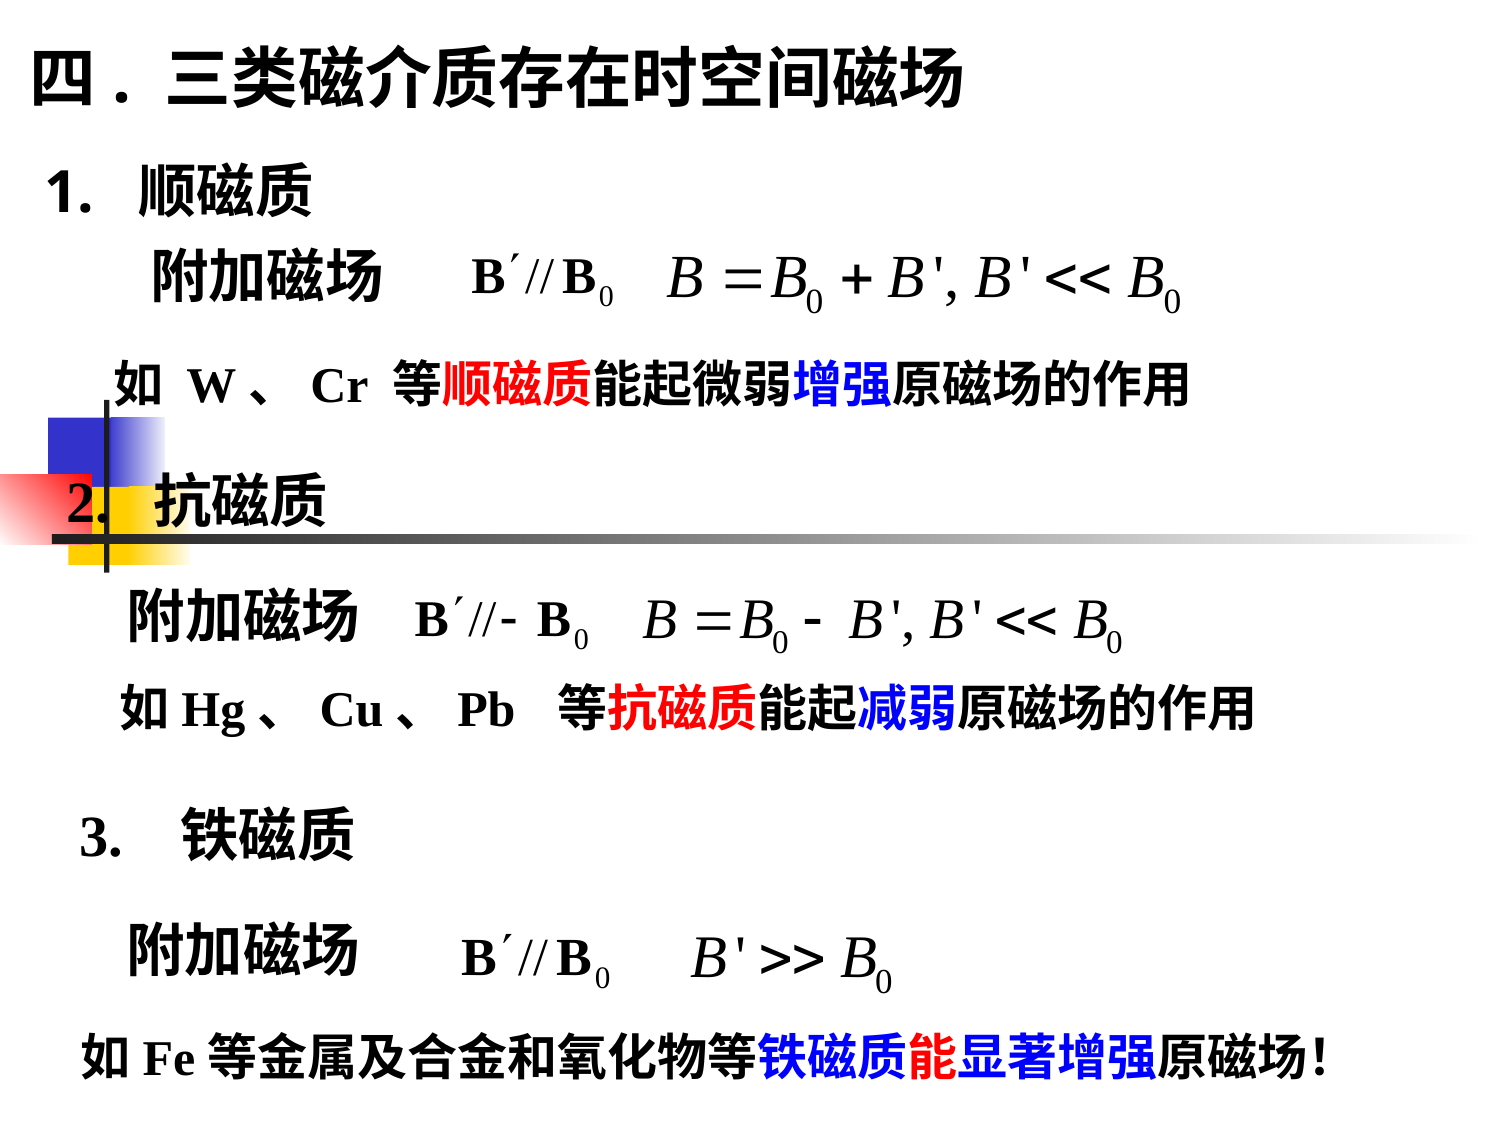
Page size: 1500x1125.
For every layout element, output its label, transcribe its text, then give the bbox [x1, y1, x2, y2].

text_box 如 W、Cr 等顺磁质能起微弱增强原磁场的作用 [98, 344, 1500, 420]
text_box 附加磁场 [111, 905, 412, 991]
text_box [464, 237, 624, 320]
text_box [454, 917, 621, 1003]
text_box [407, 580, 597, 663]
text_box 如Fe等金属及合金和氧化物等铁磁质能显著增强原磁场！ [65, 1018, 1472, 1094]
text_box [678, 917, 902, 1009]
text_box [655, 235, 1192, 329]
text_box 3. 铁磁质 [64, 775, 1023, 876]
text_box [631, 581, 1133, 668]
subtitle 2. 抗磁质 [51, 456, 702, 557]
text_box 四. 三类磁介质存在时空间磁场 [15, 10, 1128, 123]
title 1. 顺磁质 [29, 129, 1167, 232]
text_box 如Hg、Cu、Pb 等抗磁质能起减弱原磁场的作用 [104, 668, 1459, 744]
text_box 附加磁场 [135, 231, 436, 317]
text_box 附加磁场 [112, 571, 526, 657]
